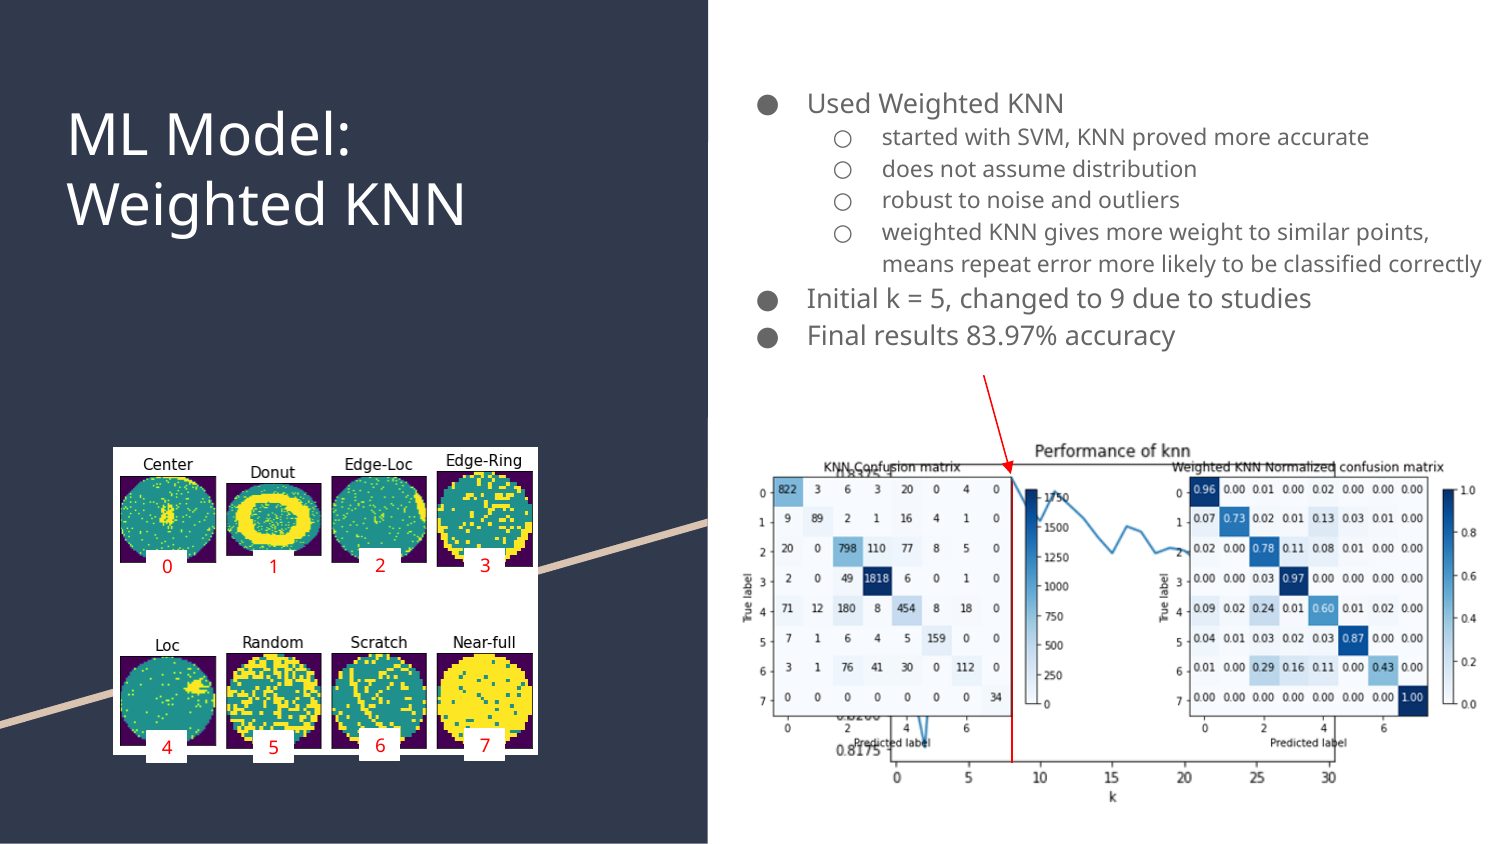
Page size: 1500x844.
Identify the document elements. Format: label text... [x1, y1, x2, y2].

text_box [983, 374, 1012, 453]
picture [737, 434, 1484, 813]
picture [113, 447, 538, 756]
list Used Weighted KNN started with SVM, KNN proved more accurate does not assume distribution robust to noise and outliers weighted KNN gives more weight to similar points, means repeat error more likely to be classified correctly Initial k = 5, changed to 9 due to studies Final results 83.97% accuracy [716, 66, 1500, 393]
title ML Model: Weighted KNN [51, 82, 660, 433]
